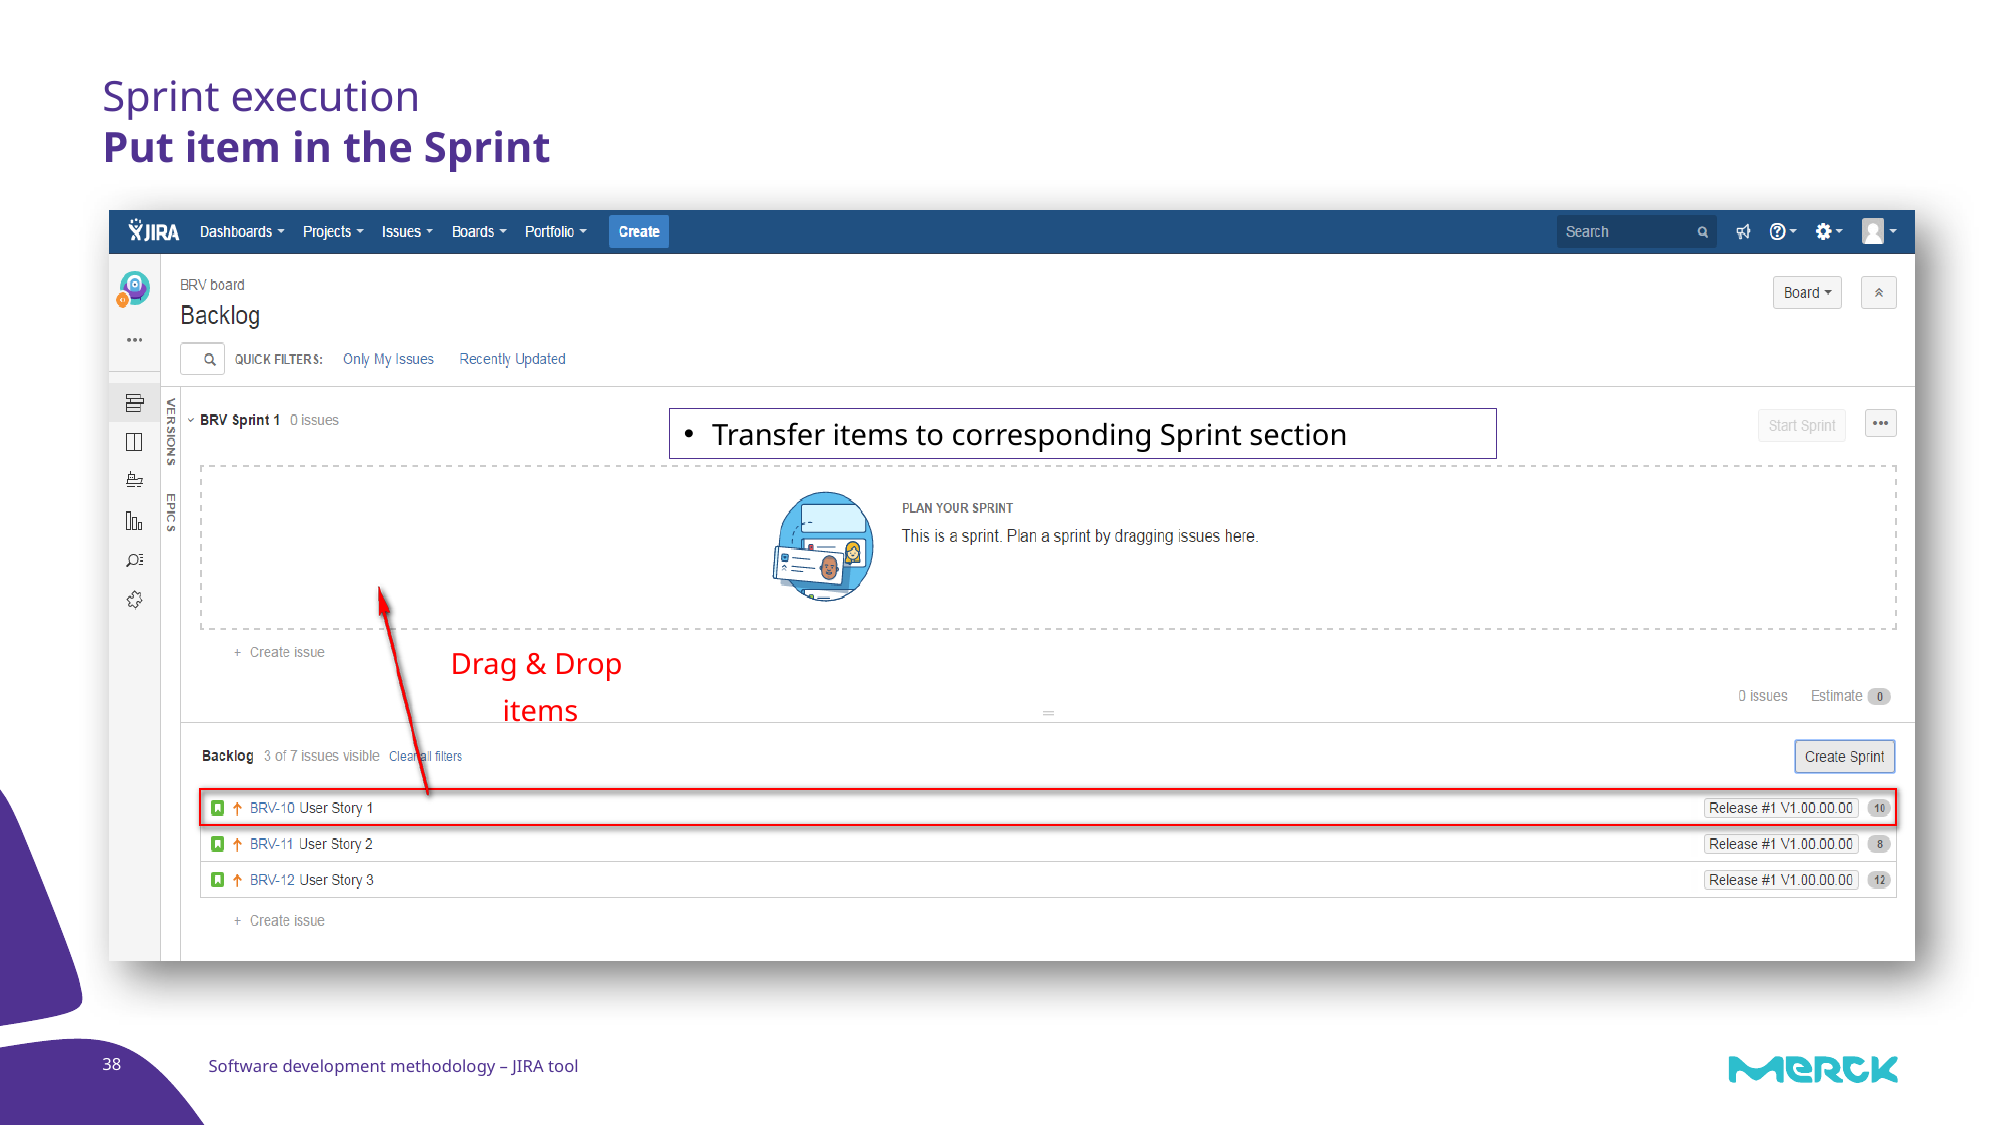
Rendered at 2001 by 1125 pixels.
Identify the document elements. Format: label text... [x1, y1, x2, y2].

list Sprint execution [102, 66, 1898, 119]
title Put item in the Sprint [102, 119, 1898, 174]
footer Software development methodology – JIRA tool [209, 1046, 1639, 1083]
picture [109, 210, 1916, 961]
slide_number 38 [102, 1046, 209, 1083]
